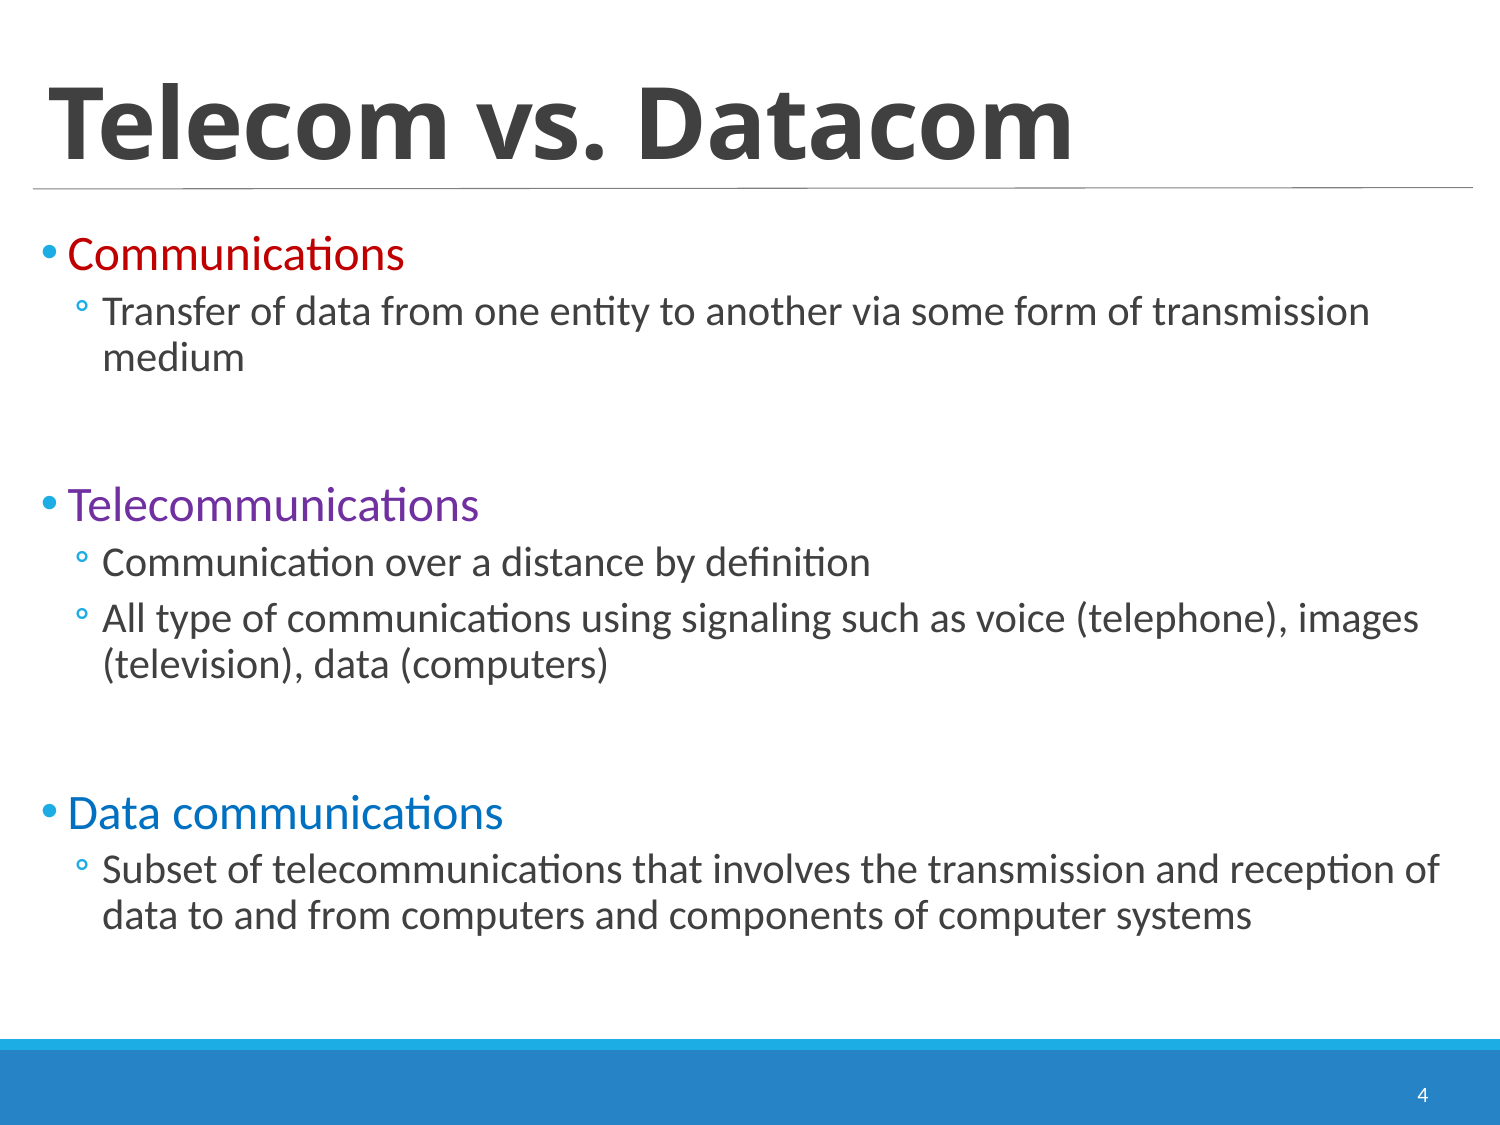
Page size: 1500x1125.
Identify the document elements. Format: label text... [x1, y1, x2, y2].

list Communications Transfer of data from one entity to another via some form of transmission medium Telecommunications Communication over a distance by definition All type of communications using signaling such as voice (telephone), images (television), data (computers) Data communications Subset of telecommunications that involves the transmission and reception of data to and from computers and components of computer systems [32, 220, 1473, 963]
title Telecom vs. Datacom [32, 37, 1473, 188]
